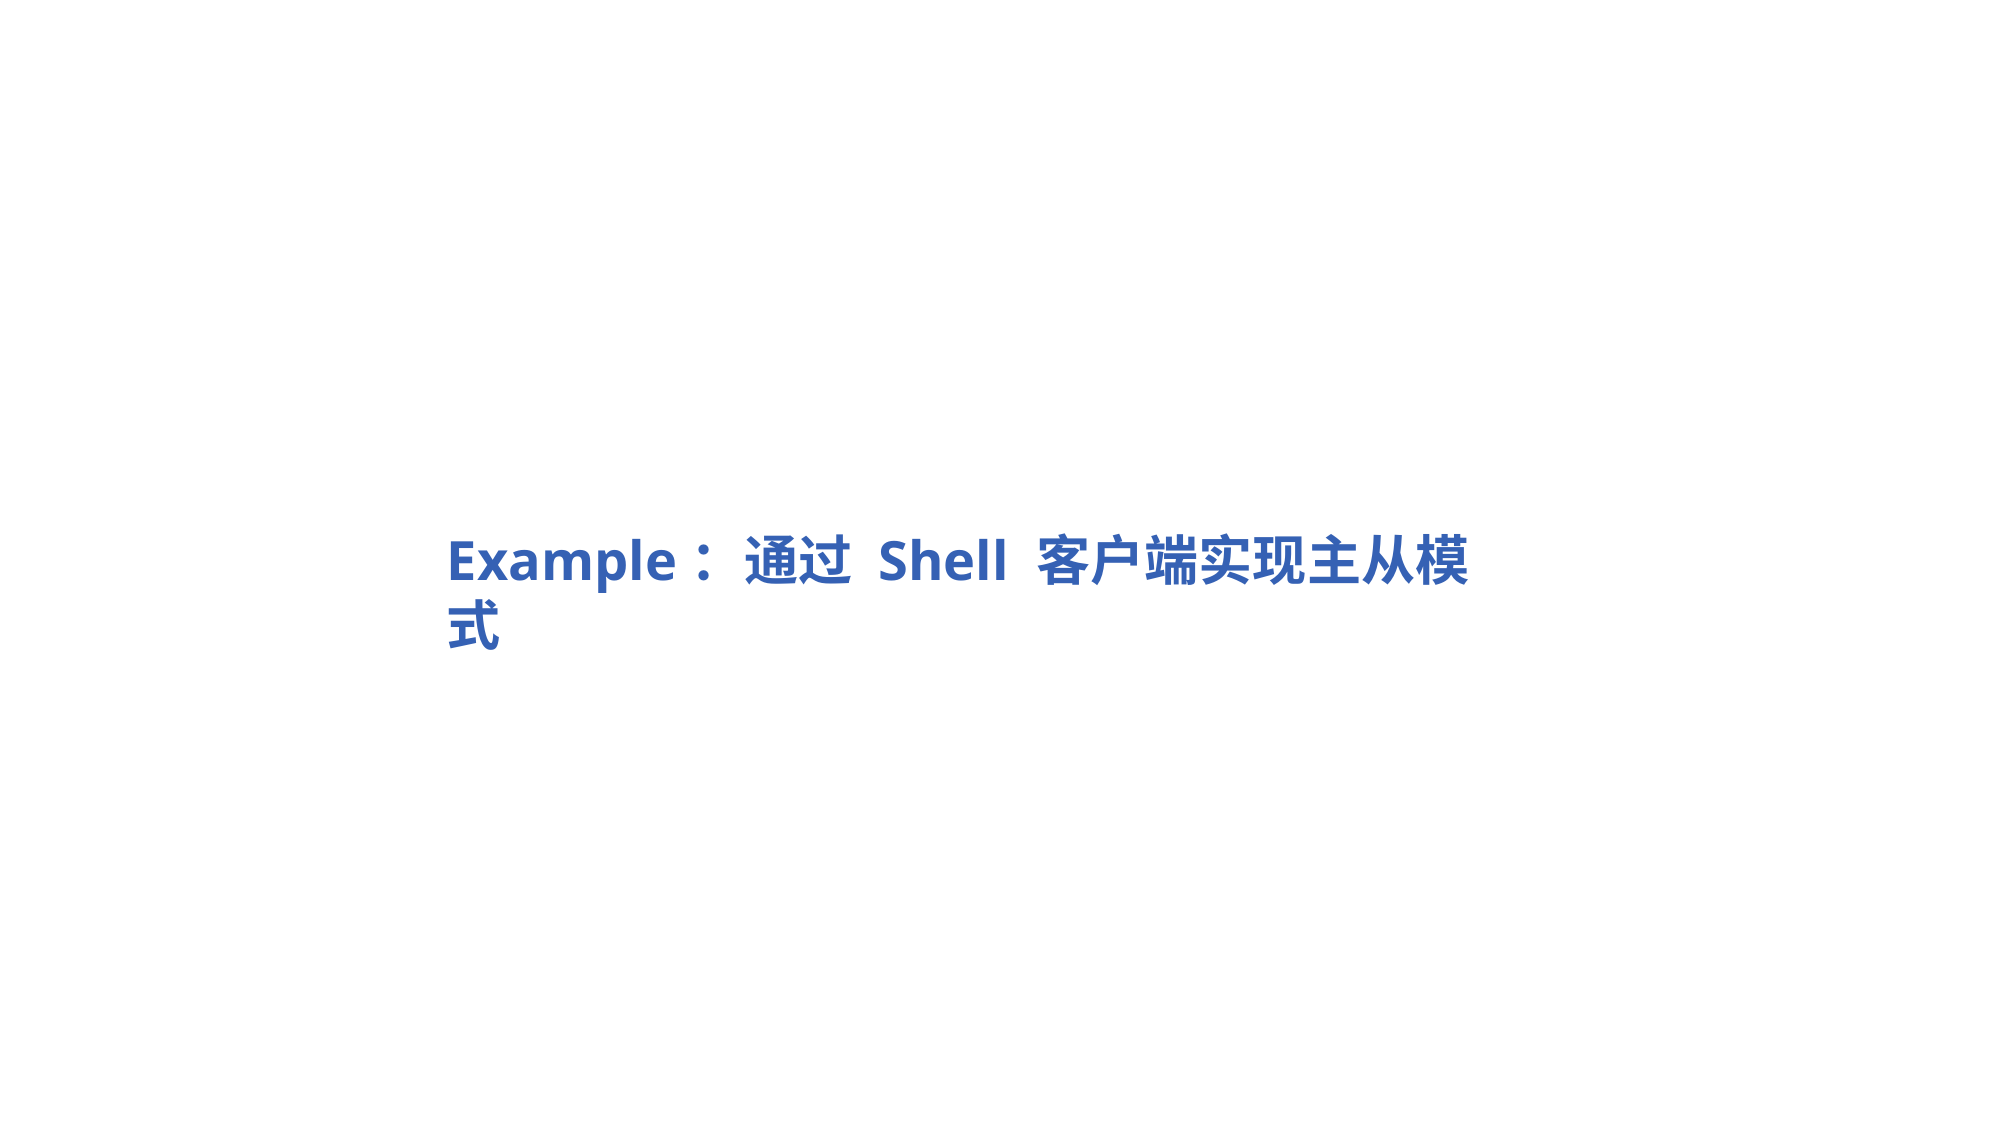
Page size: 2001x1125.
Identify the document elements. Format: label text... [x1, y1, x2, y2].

text_box Example：通过 Shell 客户端实现主从模式 [432, 518, 1512, 664]
